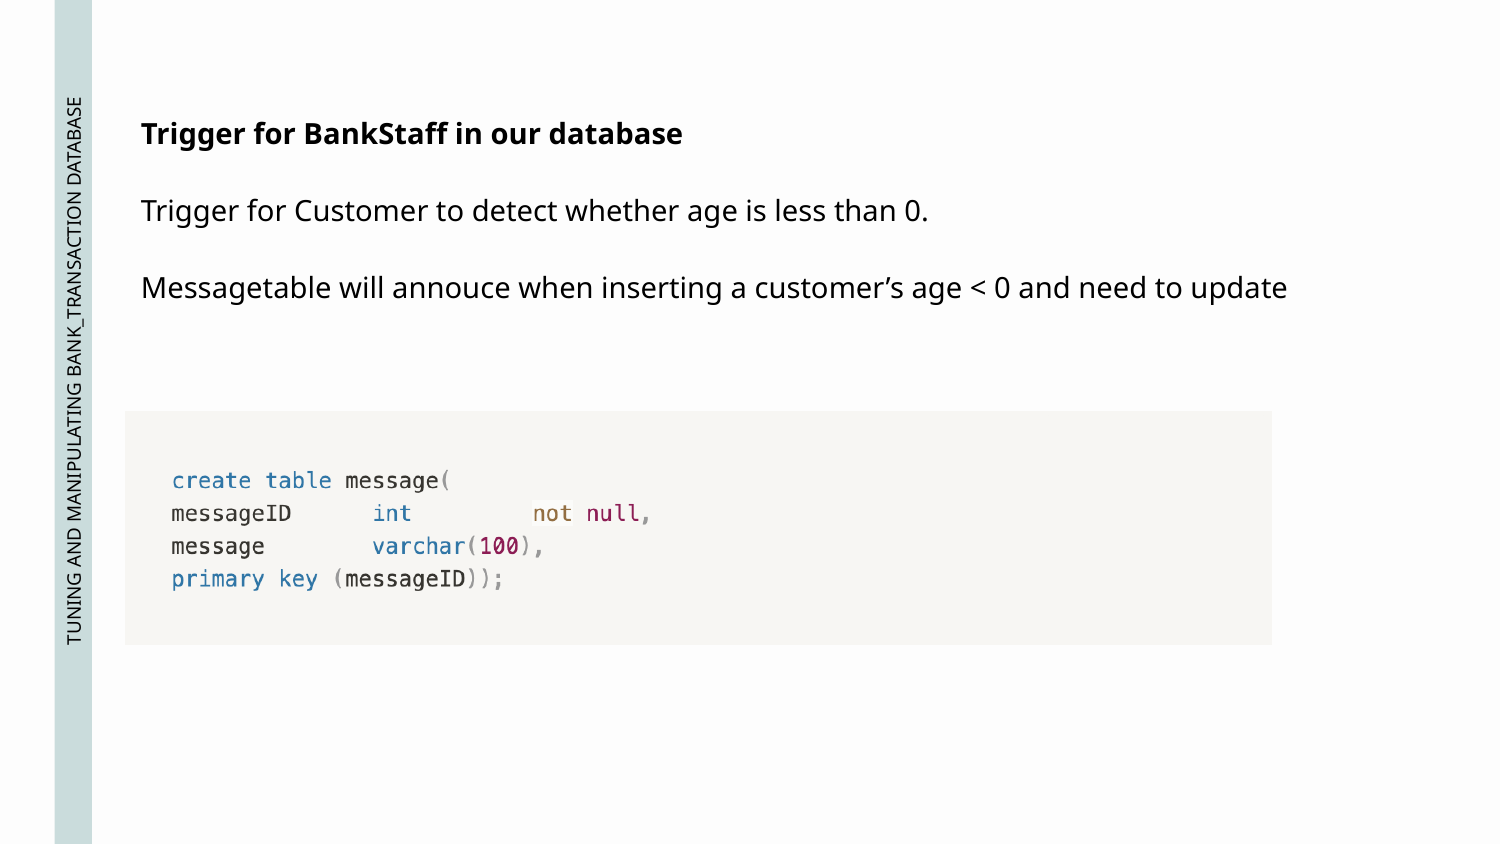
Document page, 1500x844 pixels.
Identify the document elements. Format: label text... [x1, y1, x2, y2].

picture [125, 411, 1272, 645]
title TUNING AND MANIPULATING BANK_TRANSACTION DATABASE [56, 81, 91, 788]
subtitle Trigger for Customer to detect whether age is less than 0. [125, 172, 1333, 249]
text_box Trigger for BankStaff in our database [125, 94, 727, 172]
text_box Messagetable will annouce when inserting a customer’s age < 0 and need to update [125, 249, 1333, 346]
